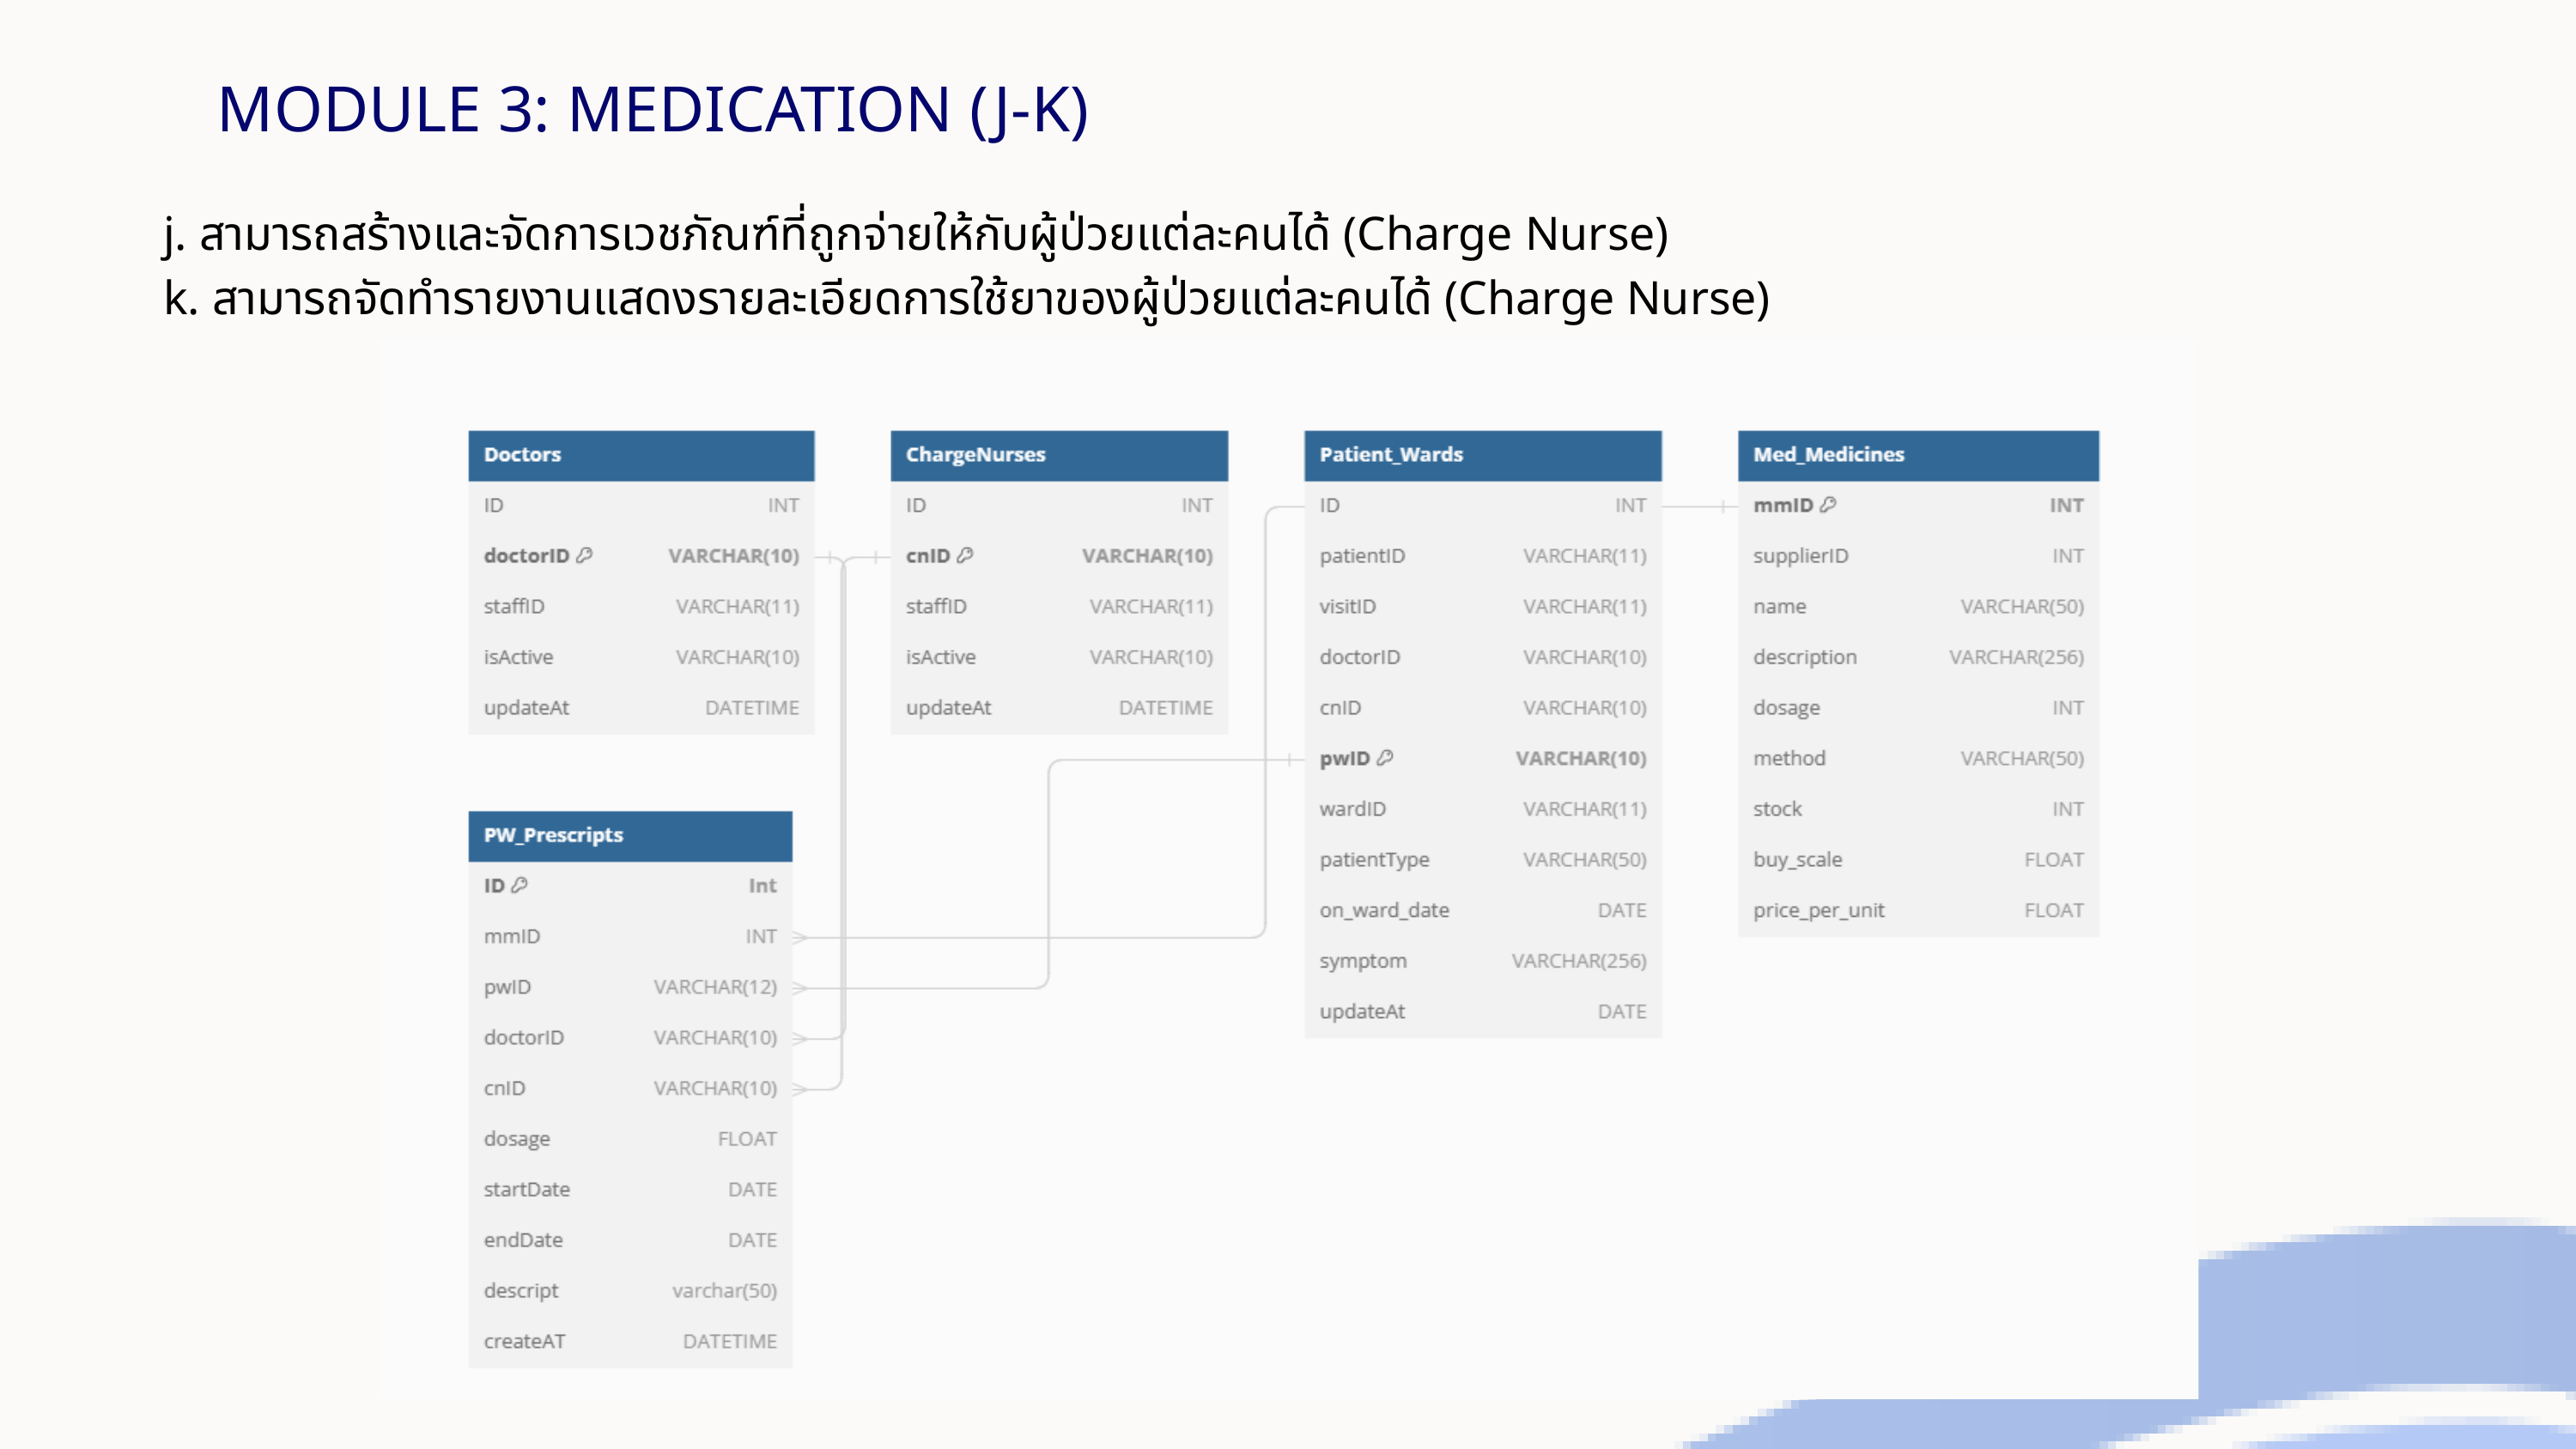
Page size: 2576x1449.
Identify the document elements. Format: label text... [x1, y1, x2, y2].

text_box [0, 1210, 2576, 1449]
text_box [377, 339, 2199, 1399]
text_box j. สามารถสร้างและจัดการเวชภัณฑ์ที่ถูกจ่ายให้กับผู้ป่วยแต่ละคนได้ (Charge Nurse) k. สามารถจัดทำรายงานแสดงรายละเอียดการใช้ยาของผู้ป่วยแต่ละคนได้ (Charge Nurse) [163, 194, 2413, 324]
text_box MODULE 3: MEDICATION (J-K) [112, 57, 1194, 145]
